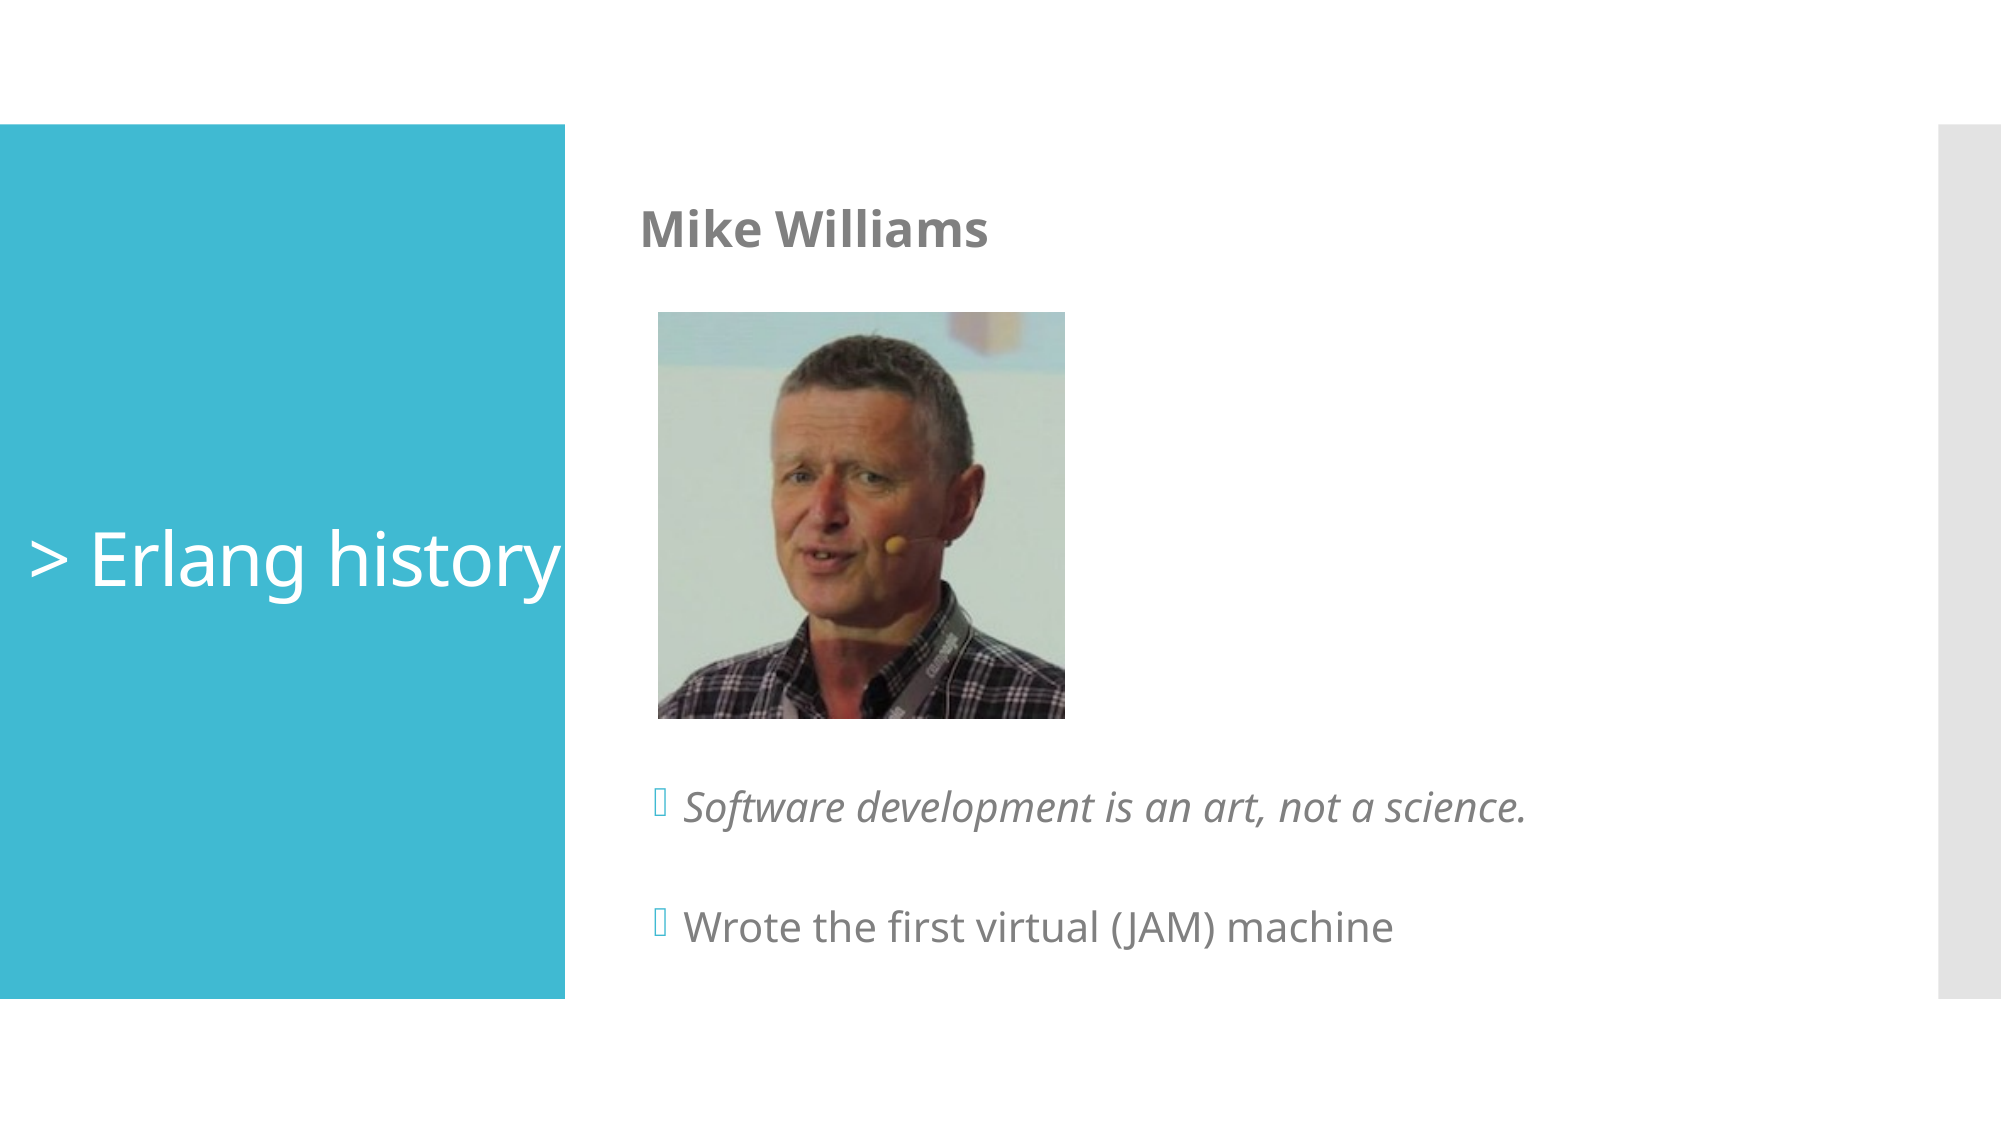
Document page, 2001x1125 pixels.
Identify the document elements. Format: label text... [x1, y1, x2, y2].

title > Erlang history [14, 184, 608, 940]
list Software development is an art, not a science. Wrote the first virtual (JAM) machine [638, 698, 1969, 1039]
text_box Mike Williams [625, 190, 1004, 265]
picture [658, 312, 1066, 720]
